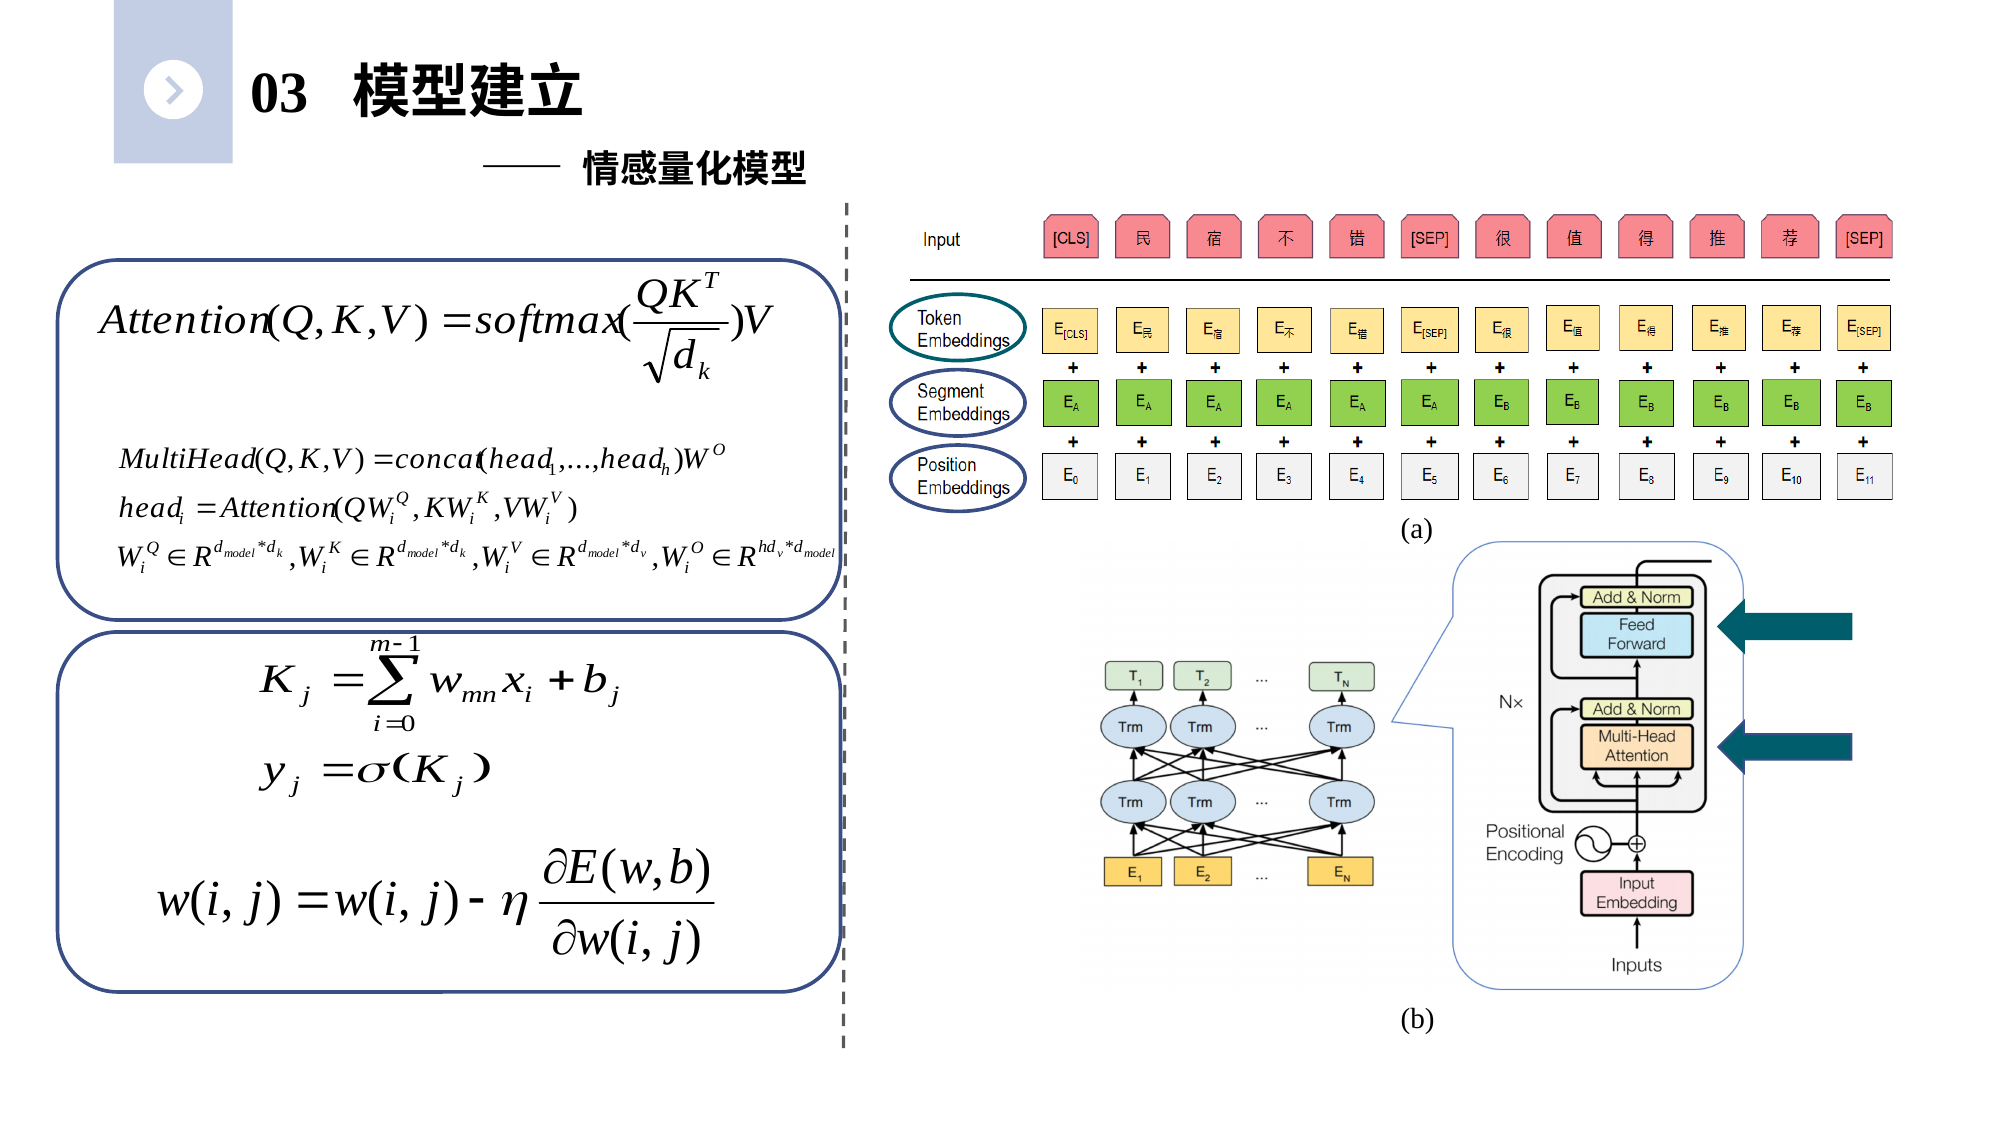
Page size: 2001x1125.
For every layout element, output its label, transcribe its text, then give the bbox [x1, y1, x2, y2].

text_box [114, 0, 841, 204]
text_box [843, 202, 847, 1051]
text_box [1747, 612, 1853, 641]
text_box (a) [1385, 503, 1480, 540]
text_box [889, 456, 905, 500]
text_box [147, 835, 726, 974]
text_box [889, 305, 905, 350]
picture [905, 203, 1893, 503]
text_box [56, 630, 842, 993]
text_box (b) [1385, 992, 1480, 1042]
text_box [250, 624, 633, 807]
text_box [1747, 733, 1853, 761]
picture [1081, 540, 1747, 992]
text_box [910, 503, 1006, 513]
text_box [889, 381, 905, 425]
text_box [56, 258, 842, 622]
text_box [114, 436, 844, 582]
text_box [89, 260, 785, 393]
